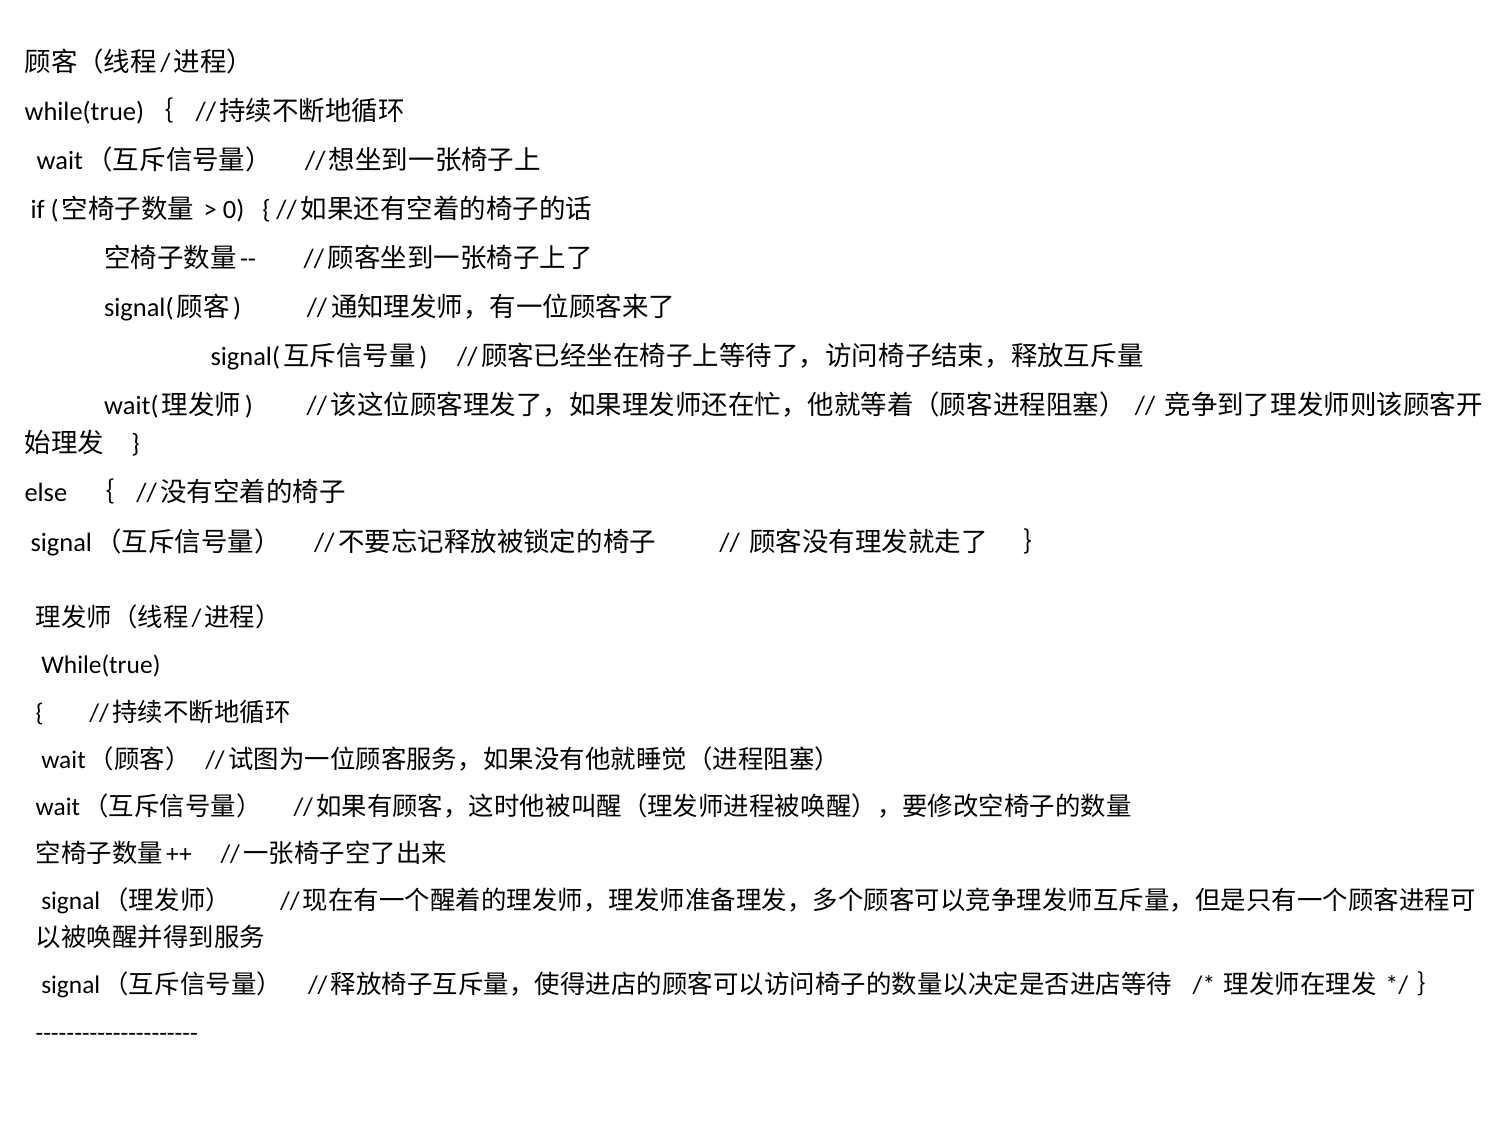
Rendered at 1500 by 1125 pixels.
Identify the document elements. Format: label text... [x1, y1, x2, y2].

text_box 理发师（线程/进程） While(true) { //持续不断地循环 wait（顾客） //试图为一位顾客服务，如果没有他就睡觉（进程阻塞） wait（互斥信号量） //如果有顾客，这时他被叫醒（理发师进程被唤醒），要修改空椅子的数量 空椅子数量++ //一张椅子空了出来 signal（理发师） //现在有一个醒着的理发师，理发师准备理发，多个顾客可以竞争理发师互斥量，但是只有一个顾客进程可以被唤醒并得到服务 signal（互斥信号量） //释放椅子互斥量，使得进店的顾客可以访问椅子的数量以决定是否进店等待 /* 理发师在理发 */ ｝ --------------------- [20, 587, 1500, 1090]
text_box 顾客（线程/进程） while(true)｛ //持续不断地循环 wait（互斥信号量） //想坐到一张椅子上 if (空椅子数量 > 0) { //如果还有空着的椅子的话 空椅子数量-- //顾客坐到一张椅子上了 signal(顾客) //通知理发师，有一位顾客来了 signal(互斥信号量) //顾客已经坐在椅子上等待了，访问椅子结束，释放互斥量 wait(理发师) //该这位顾客理发了，如果理发师还在忙，他就等着（顾客进程阻塞） // 竞争到了理发师则该顾客开始理发 } else ｛ //没有空着的椅子 signal（互斥信号量） //不要忘记释放被锁定的椅子 // 顾客没有理发就走了 ｝ [9, 31, 1500, 573]
